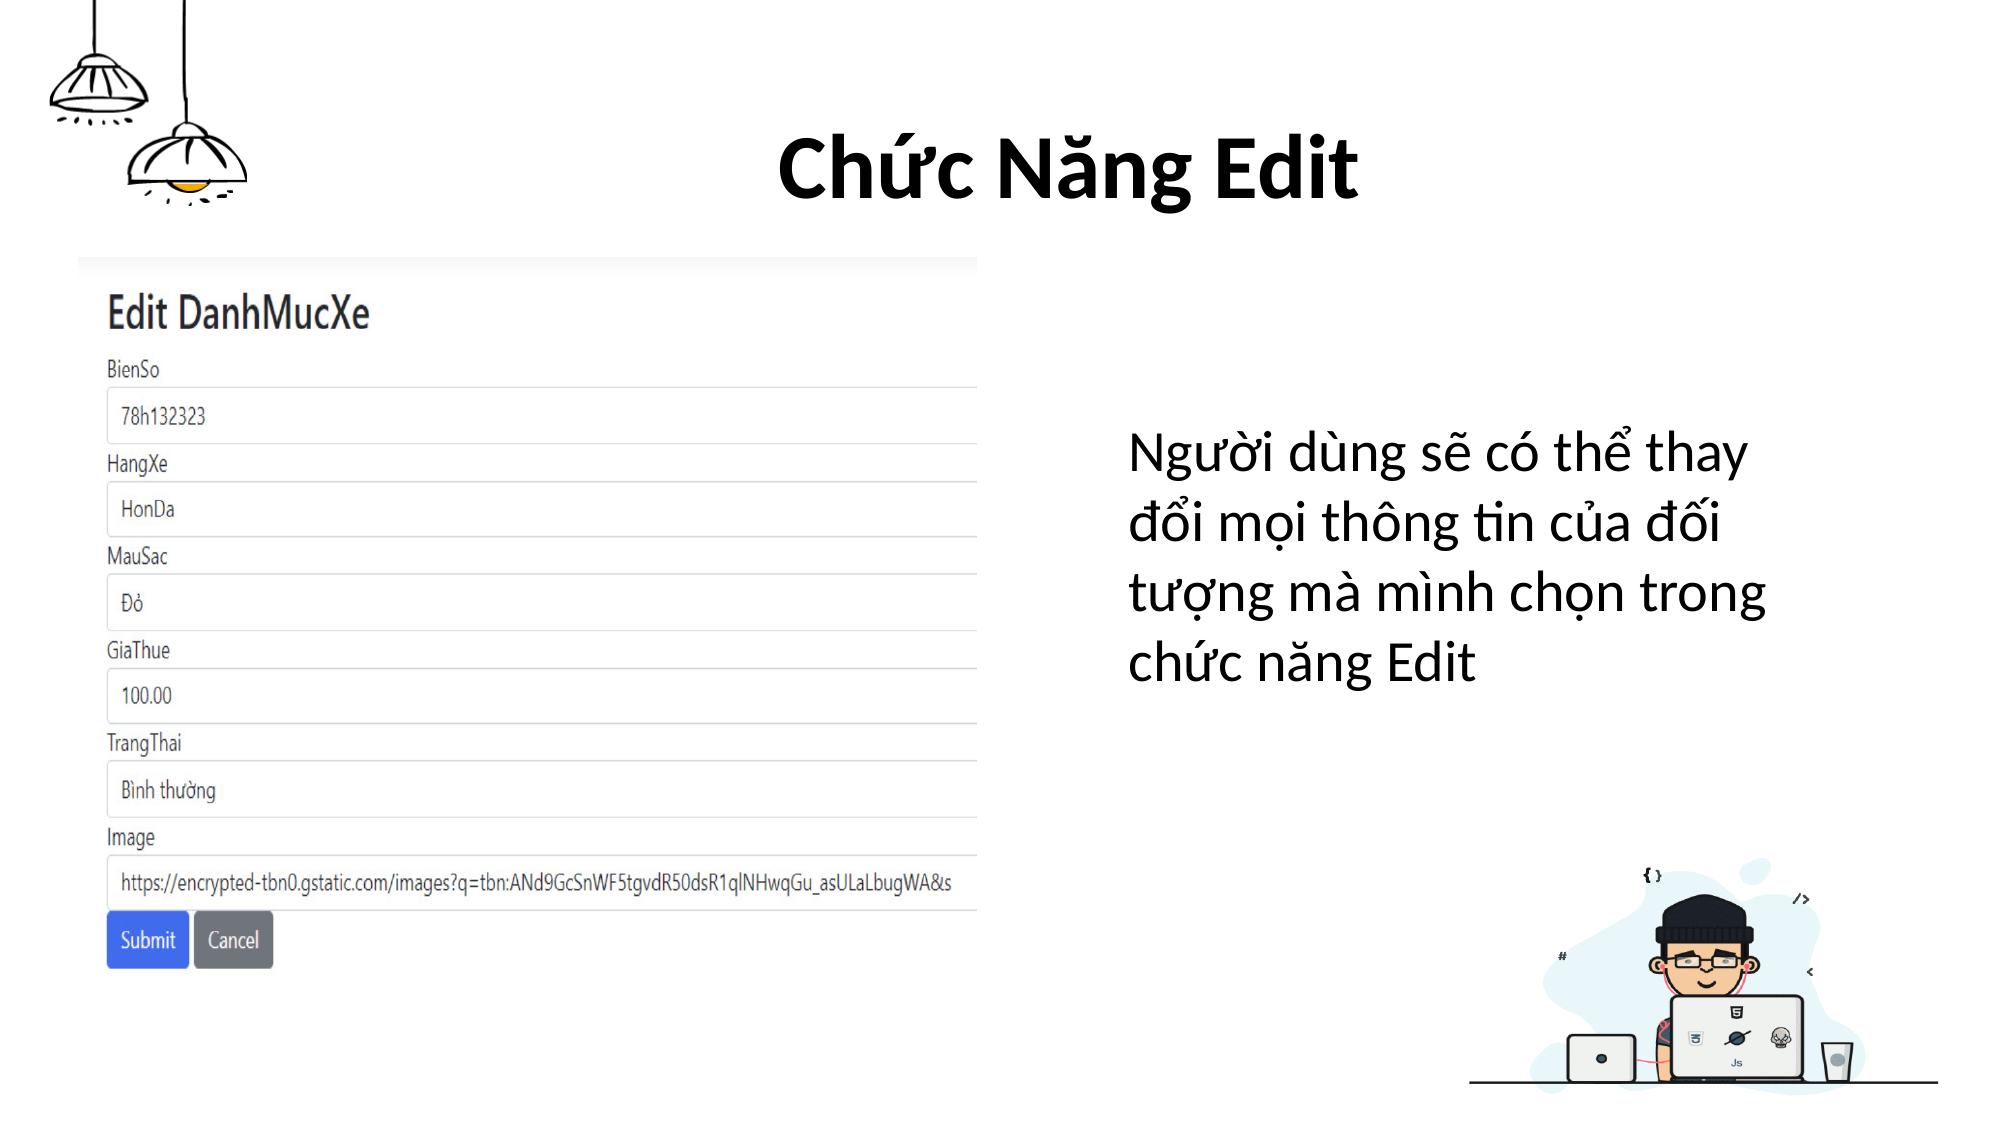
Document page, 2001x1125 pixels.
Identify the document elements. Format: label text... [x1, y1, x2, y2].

title Chức Năng Edit [265, 100, 1876, 238]
picture [49, 0, 247, 206]
picture [1452, 830, 1958, 1105]
text_box Người dùng sẽ có thể thay đổi mọi thông tin của đối tượng mà mình chọn trong chức năng Edit [1113, 405, 1811, 701]
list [78, 257, 977, 1032]
